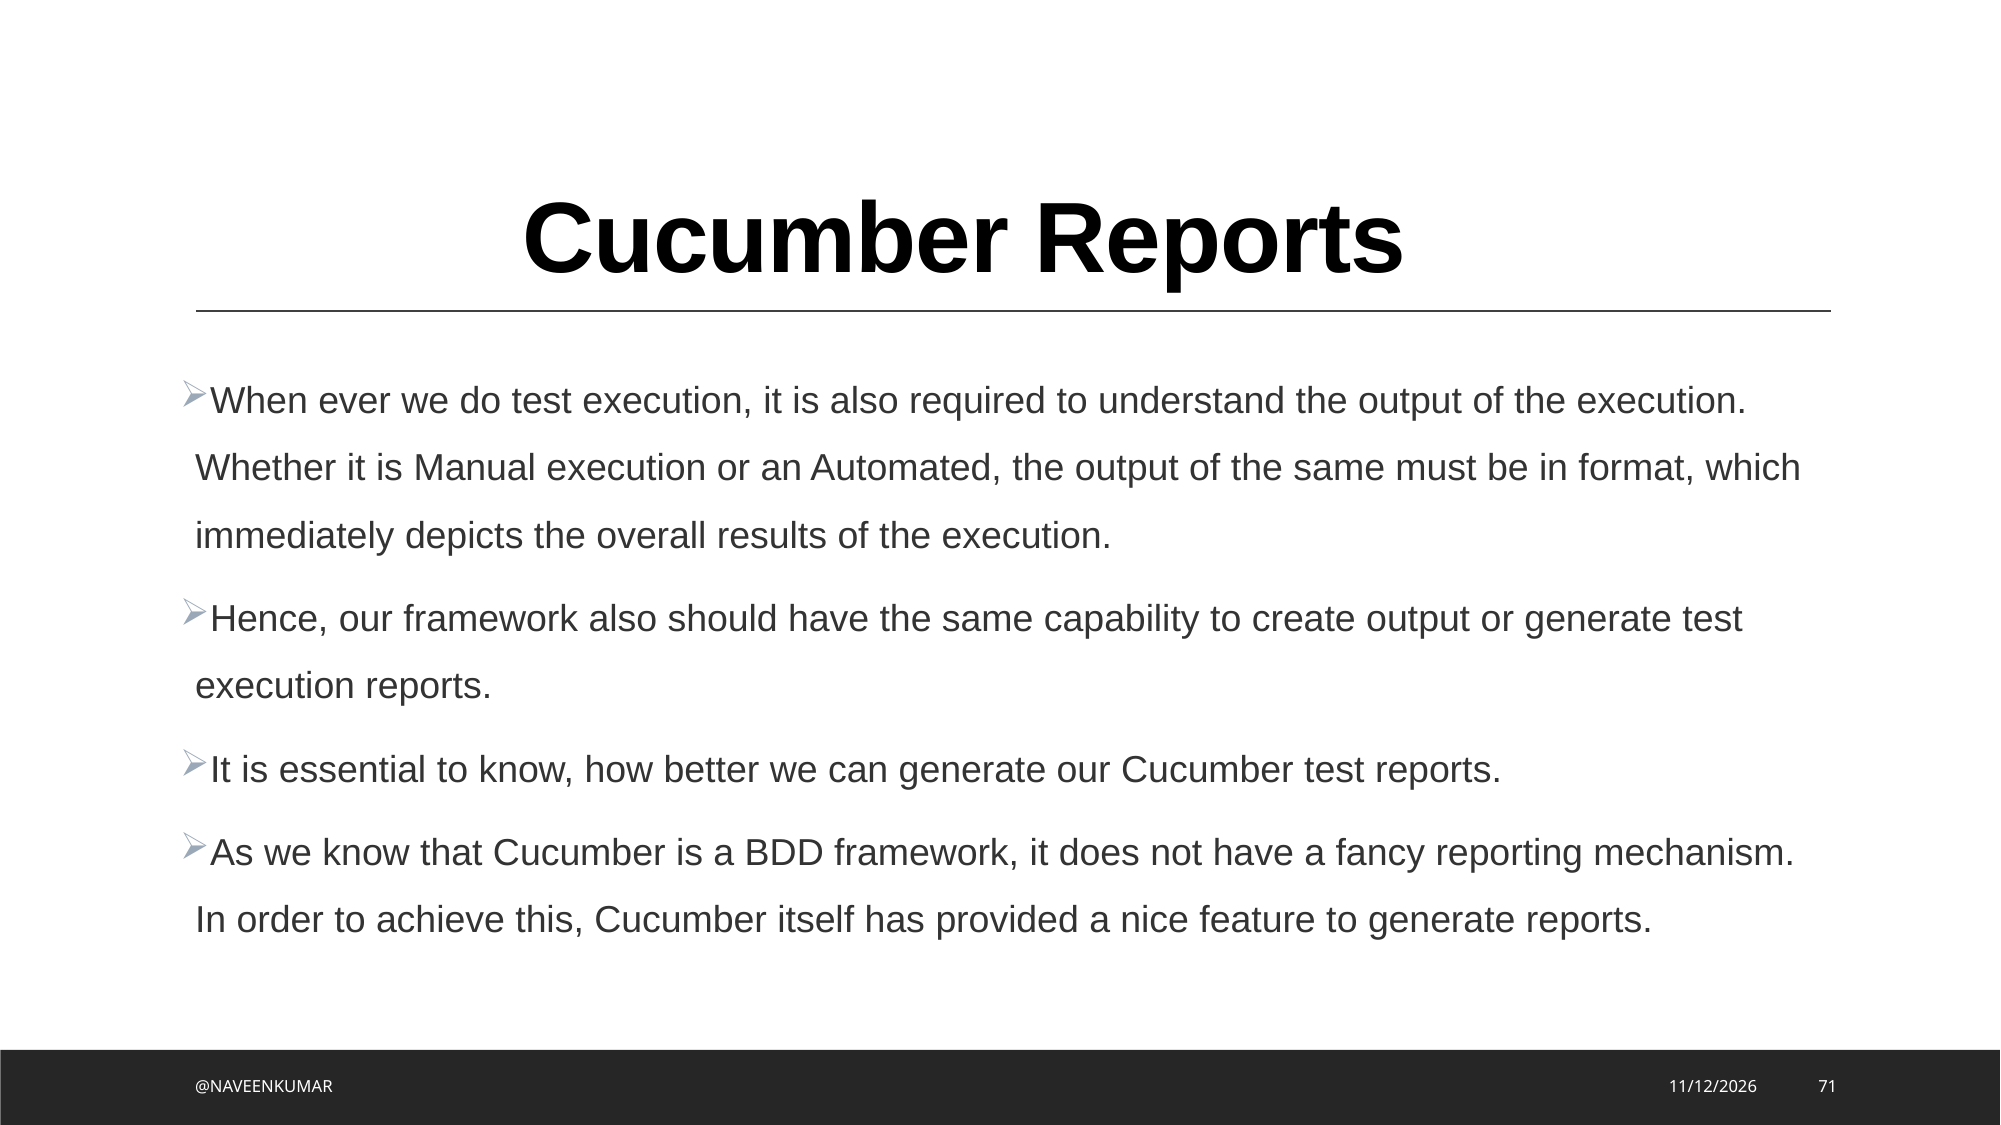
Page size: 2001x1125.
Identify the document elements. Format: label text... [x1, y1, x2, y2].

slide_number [1348, 1057, 1773, 1118]
footer @NAVEENKUMAR [180, 1057, 1299, 1118]
list When ever we do test execution, it is also required to understand the output of the execution. Whether it is Manual execution or an Automated, the output of the same must be in format, which immediately depicts the overall results of the execution. Hence, our framework also should have the same capability to create output or generate test execution reports. It is essential to know, how better we can generate our Cucumber test reports. As we know that Cucumber is a BDD framework, it does not have a fancy reporting mechanism. In order to achieve this, Cucumber itself has provided a nice feature to generate reports. [180, 345, 1830, 963]
slide_number 71 [1803, 1057, 1932, 1118]
title Cucumber Reports [139, 136, 1790, 302]
